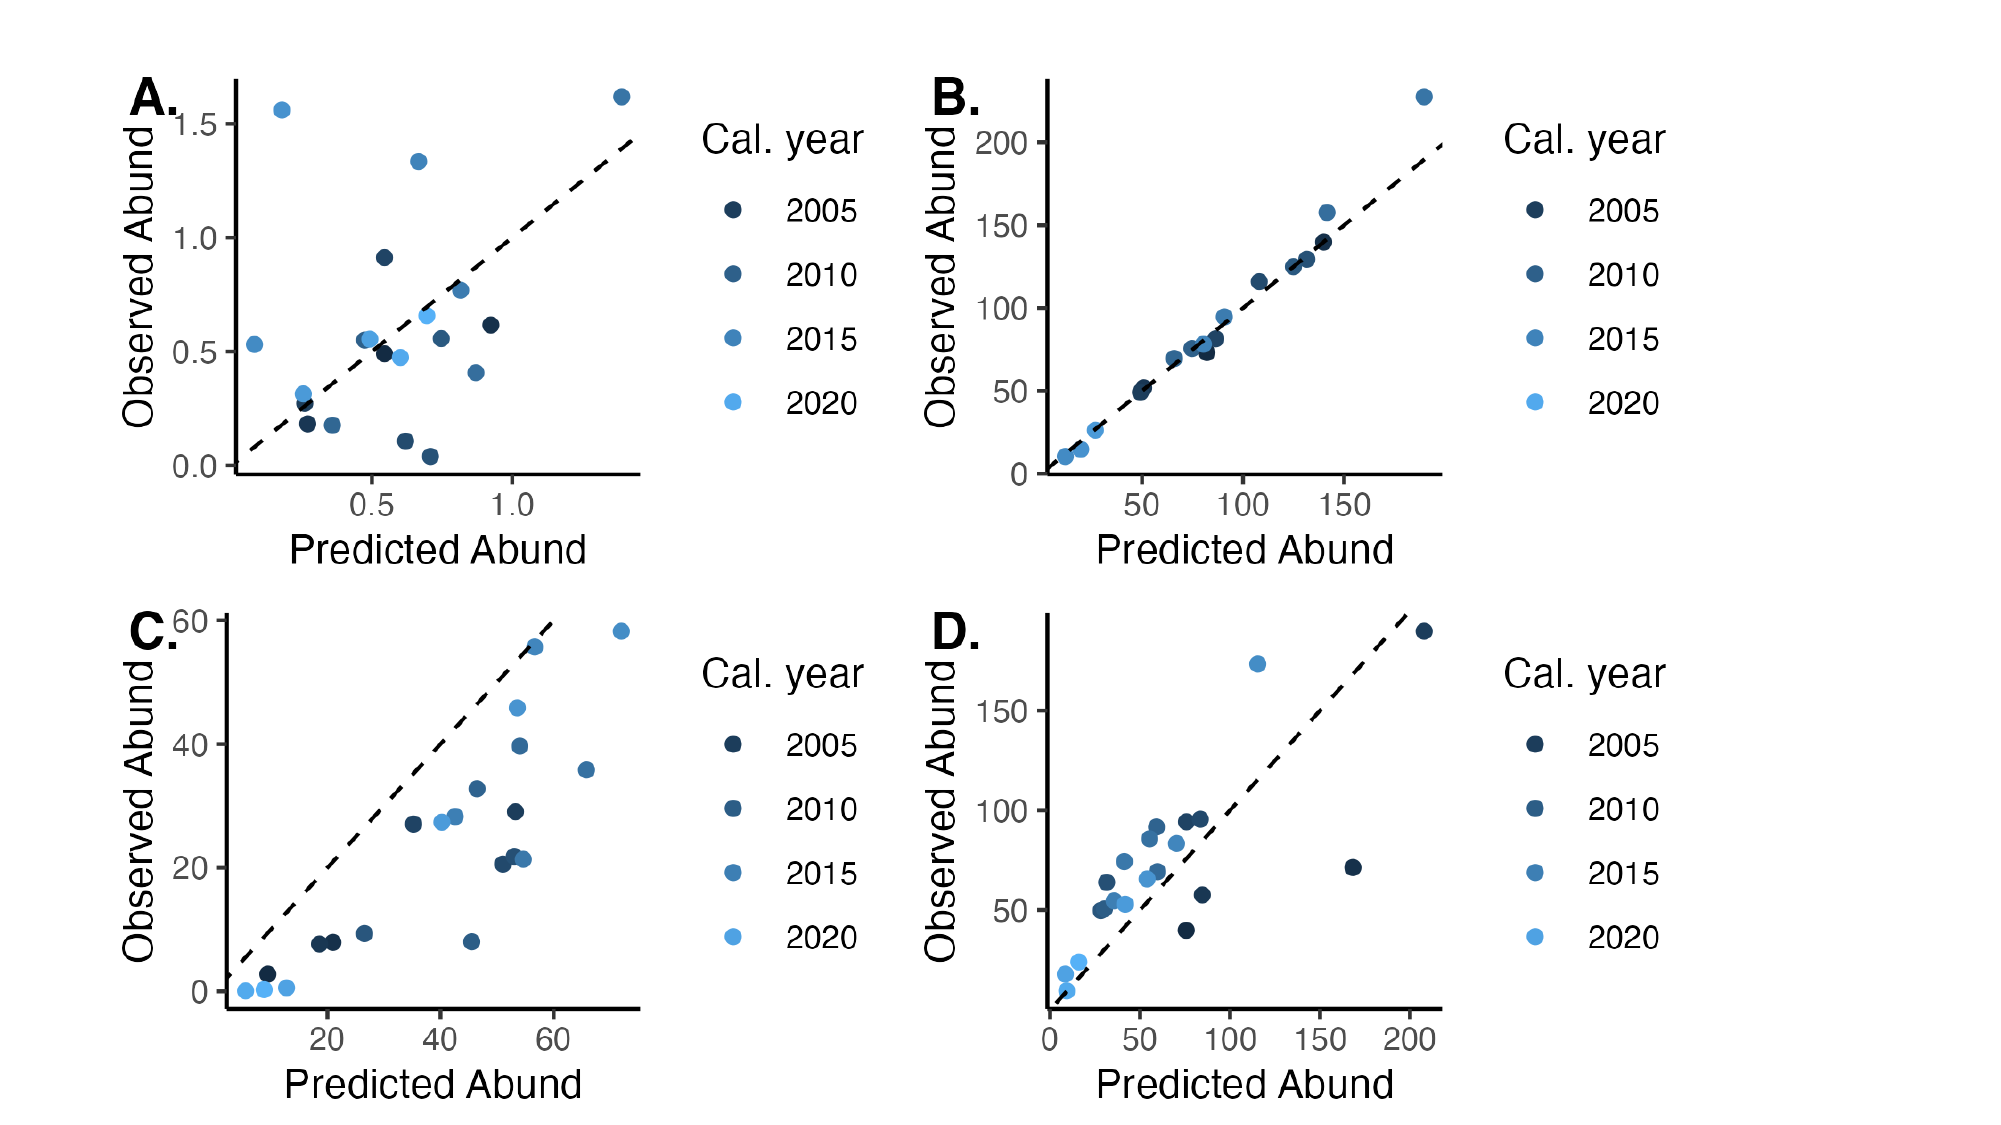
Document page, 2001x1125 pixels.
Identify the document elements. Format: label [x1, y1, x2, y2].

list [102, 57, 1707, 1125]
